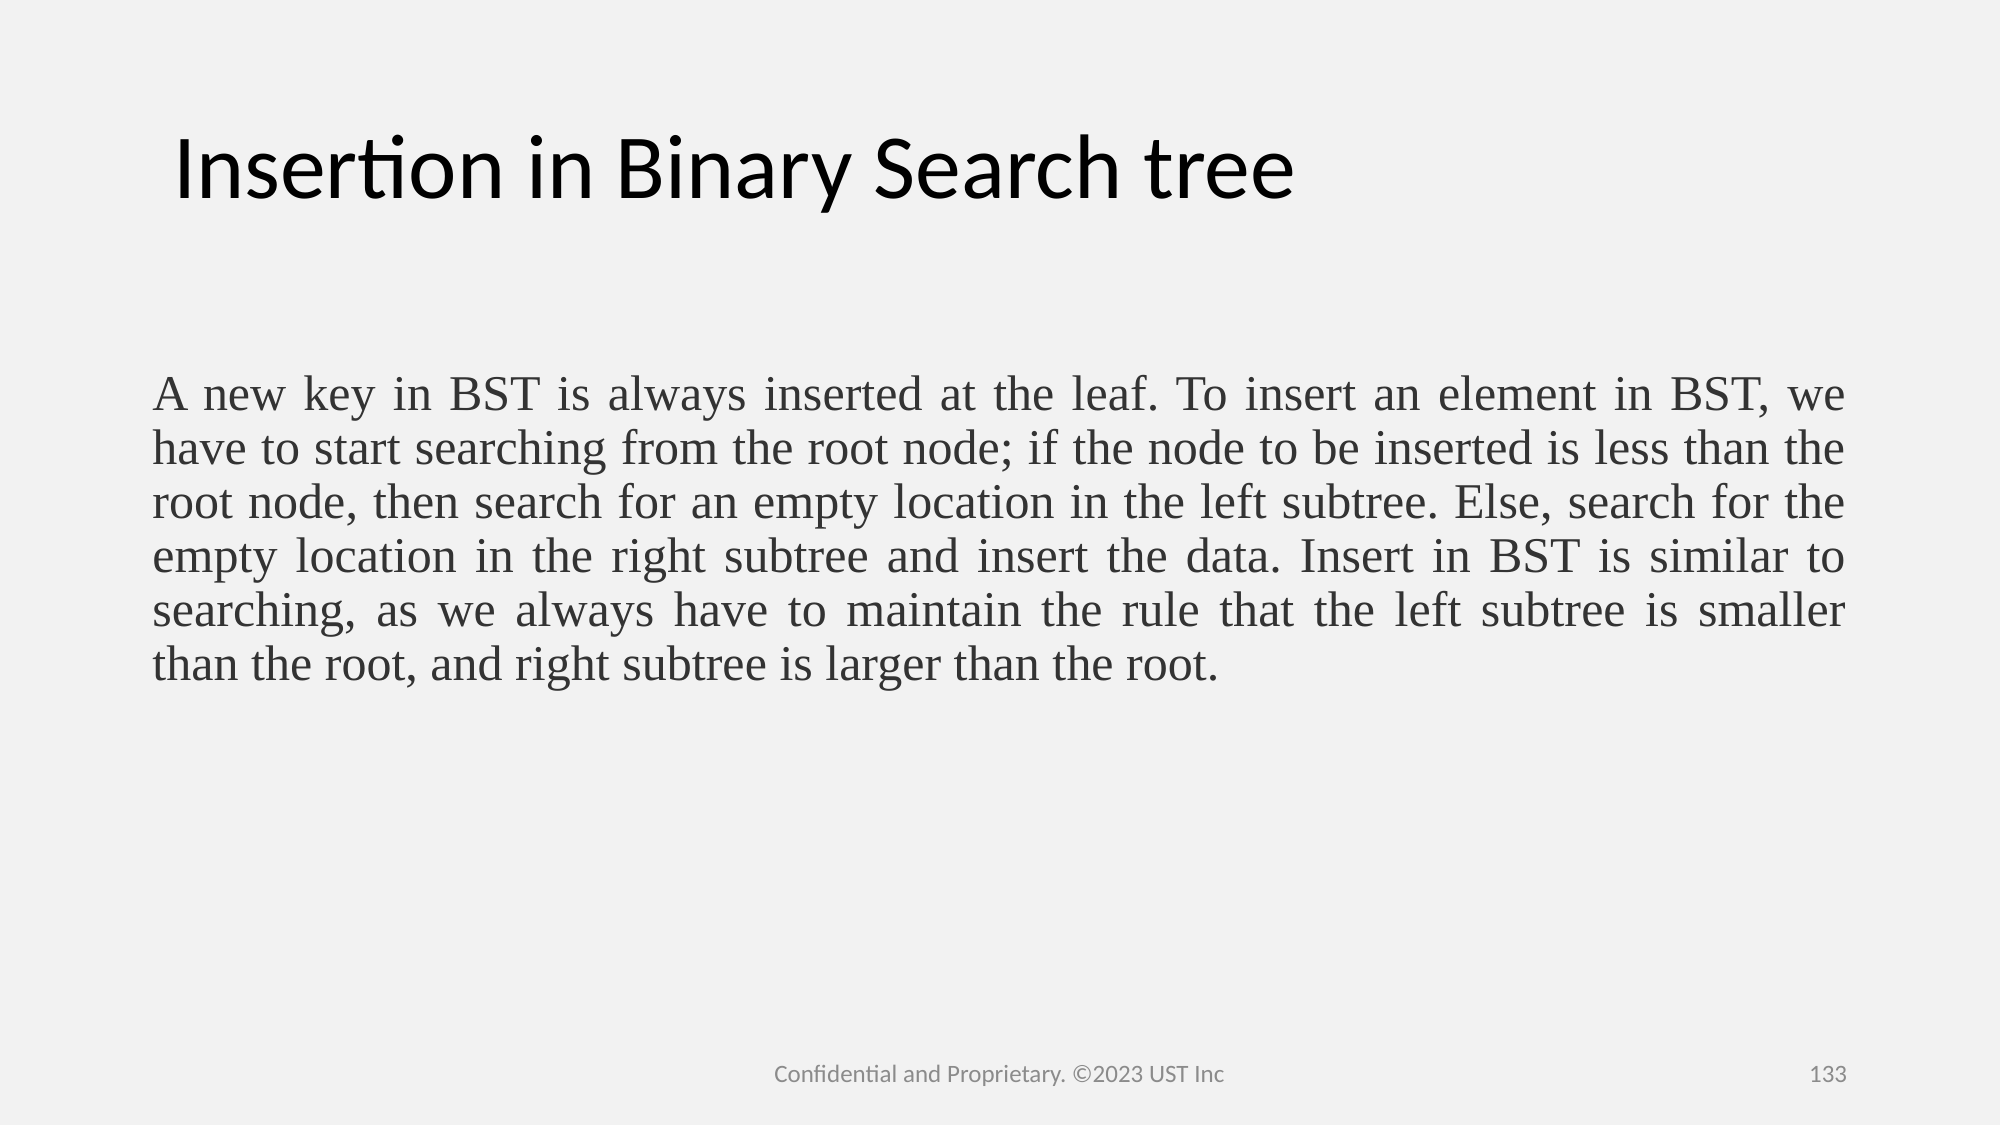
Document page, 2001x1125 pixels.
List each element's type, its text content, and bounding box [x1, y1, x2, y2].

footer Confidential and Proprietary. ©2023 UST Inc [662, 1042, 1338, 1103]
list A new key in BST is always inserted at the leaf. To insert an element in BST, we have to start searching from the root node; if the node to be inserted is less than the root node, then search for an empty location in the left subtree. Else, search for the empty location in the right subtree and insert the data. Insert in BST is similar to searching, as we always have to maintain the rule that the left subtree is smaller than the root, and right subtree is larger than the root. [137, 299, 1863, 1014]
title Insertion in Binary Search tree [137, 59, 1863, 278]
slide_number 133 [1412, 1042, 1863, 1103]
